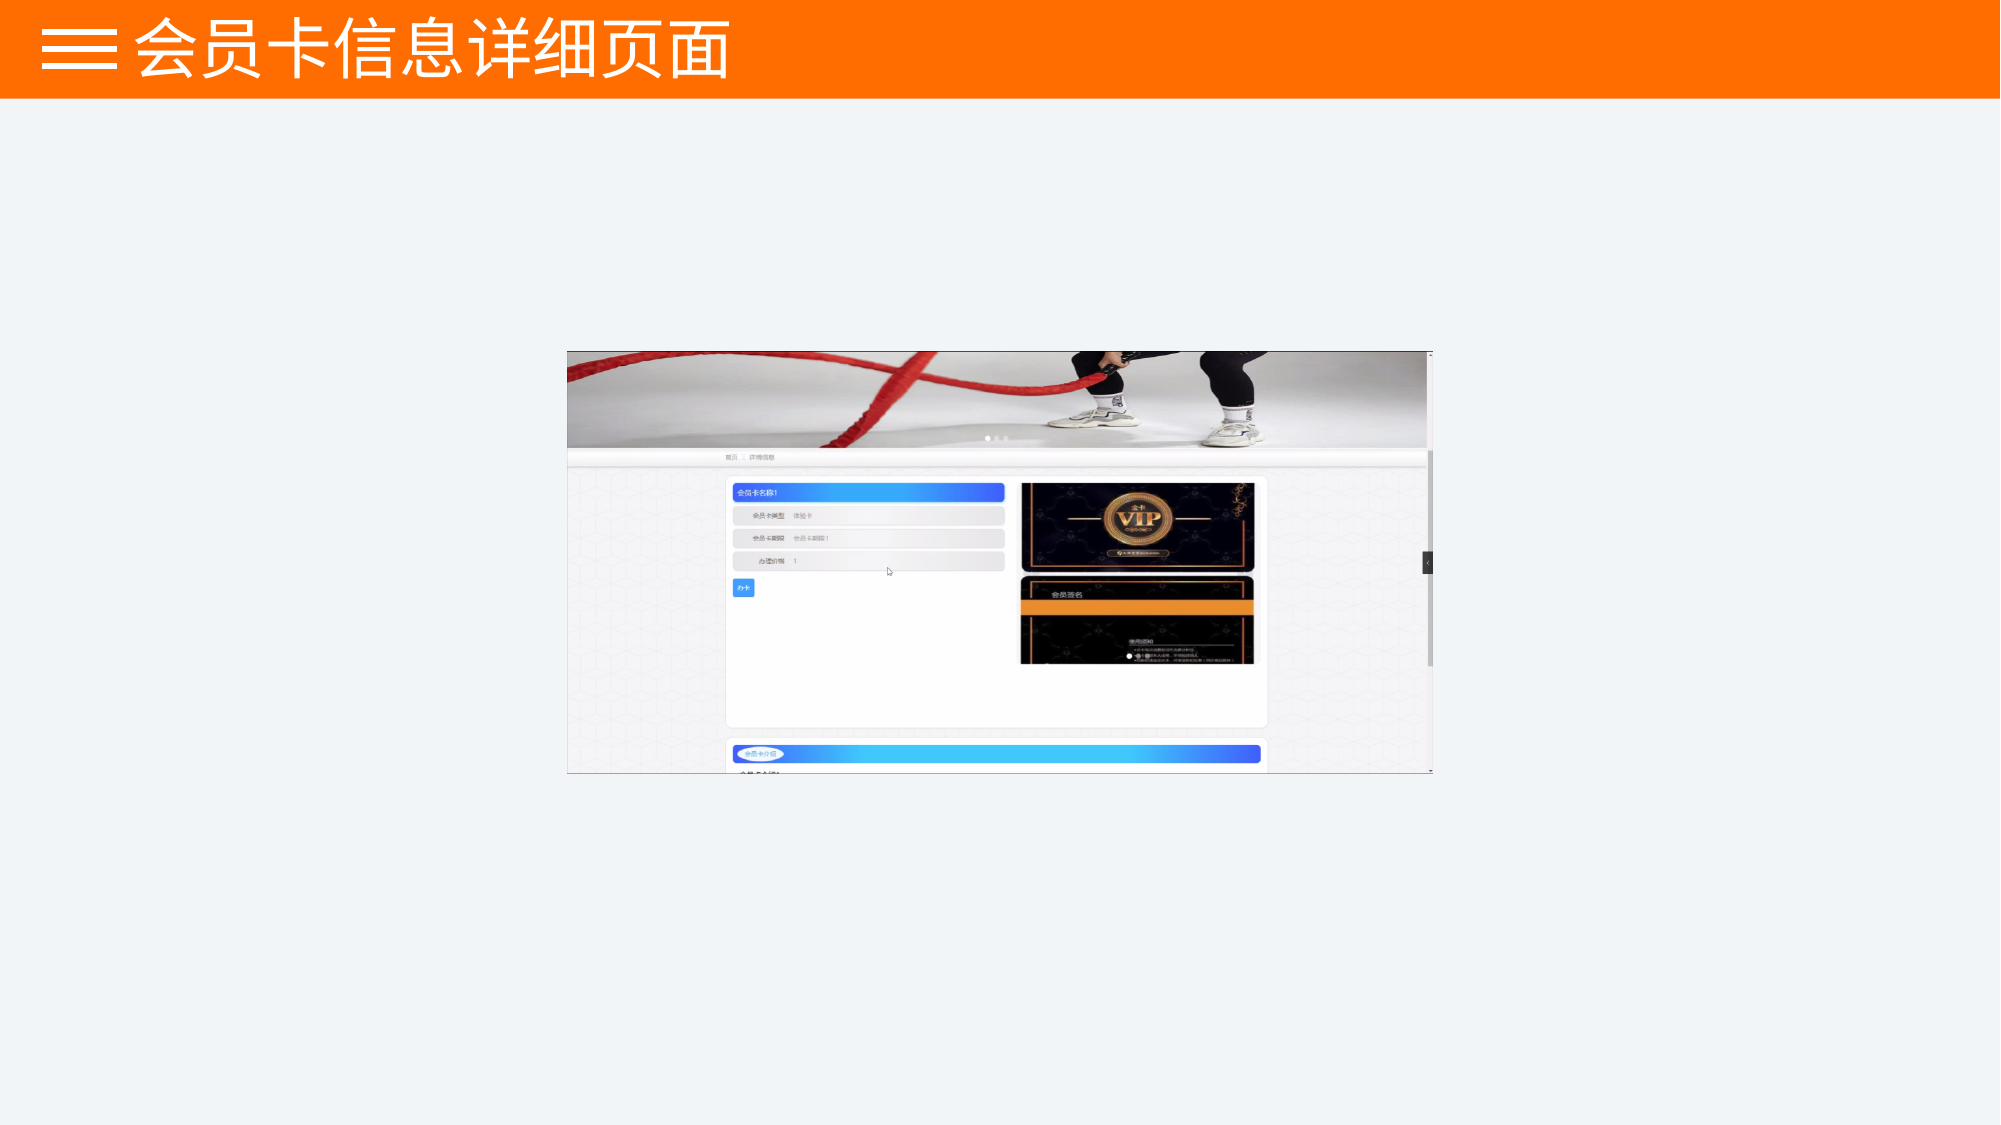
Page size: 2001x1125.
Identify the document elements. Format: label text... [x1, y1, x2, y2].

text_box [42, 32, 118, 67]
text_box [0, 0, 2000, 100]
text_box 会员卡信息详细页面 [117, 0, 813, 95]
picture [567, 351, 1433, 774]
